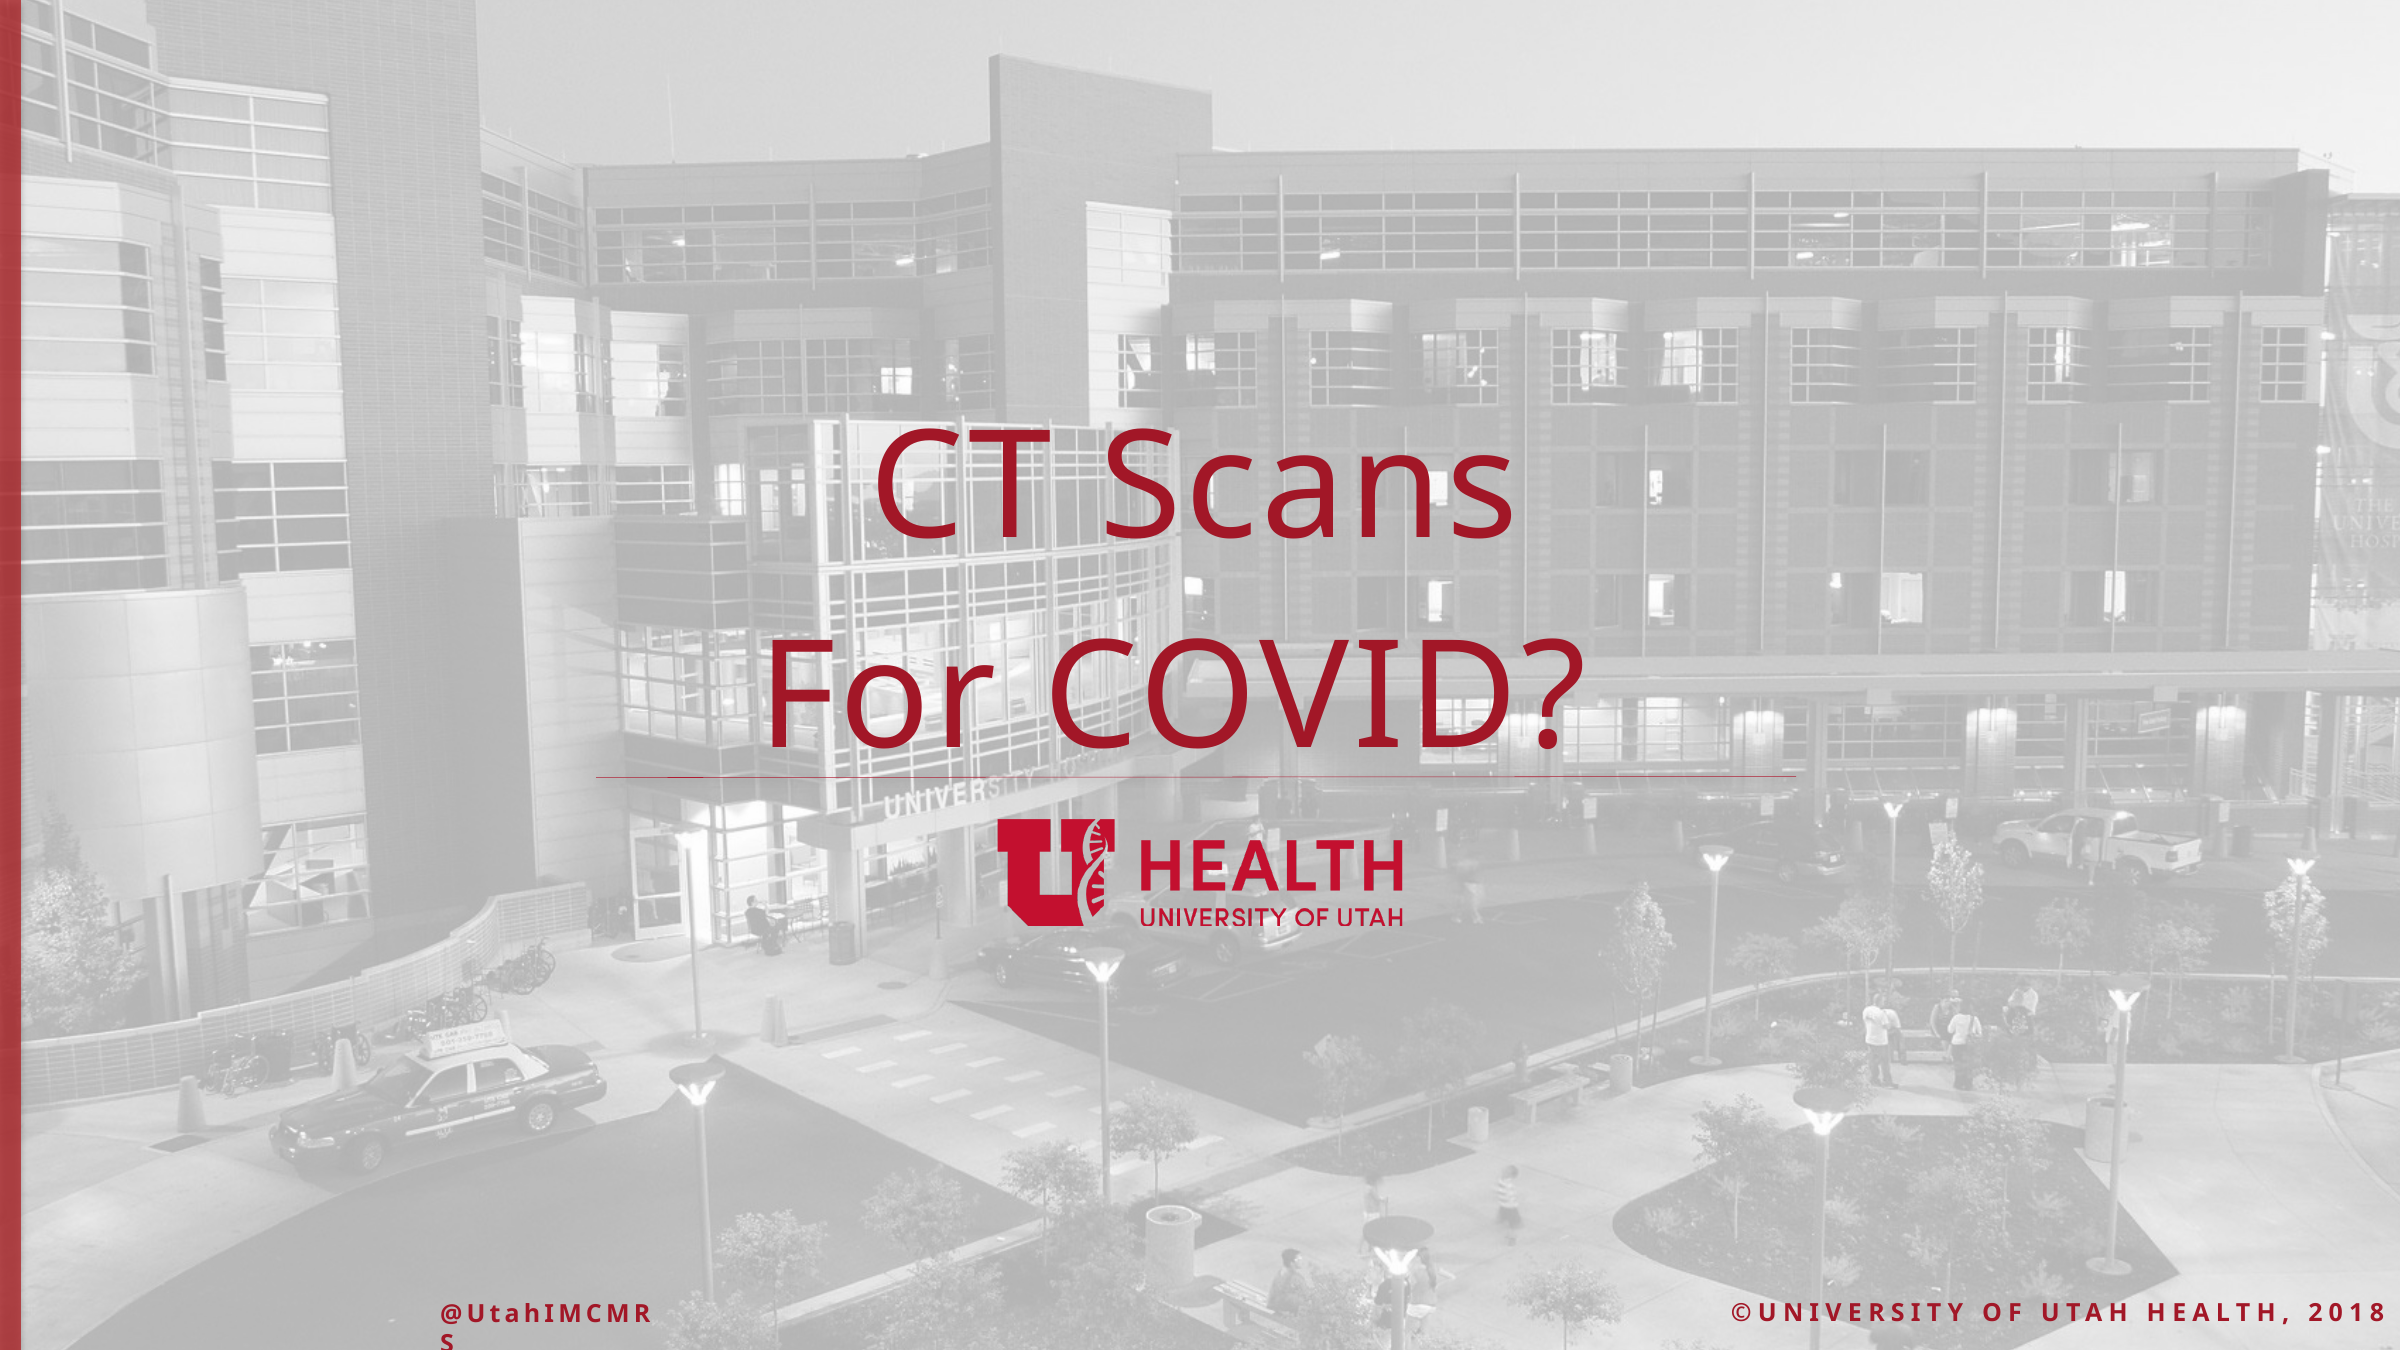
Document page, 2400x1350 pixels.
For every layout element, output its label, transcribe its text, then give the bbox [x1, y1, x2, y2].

list @UtahIMCMRS [425, 1289, 680, 1340]
list CT Scans For COVID? [520, 380, 1869, 664]
